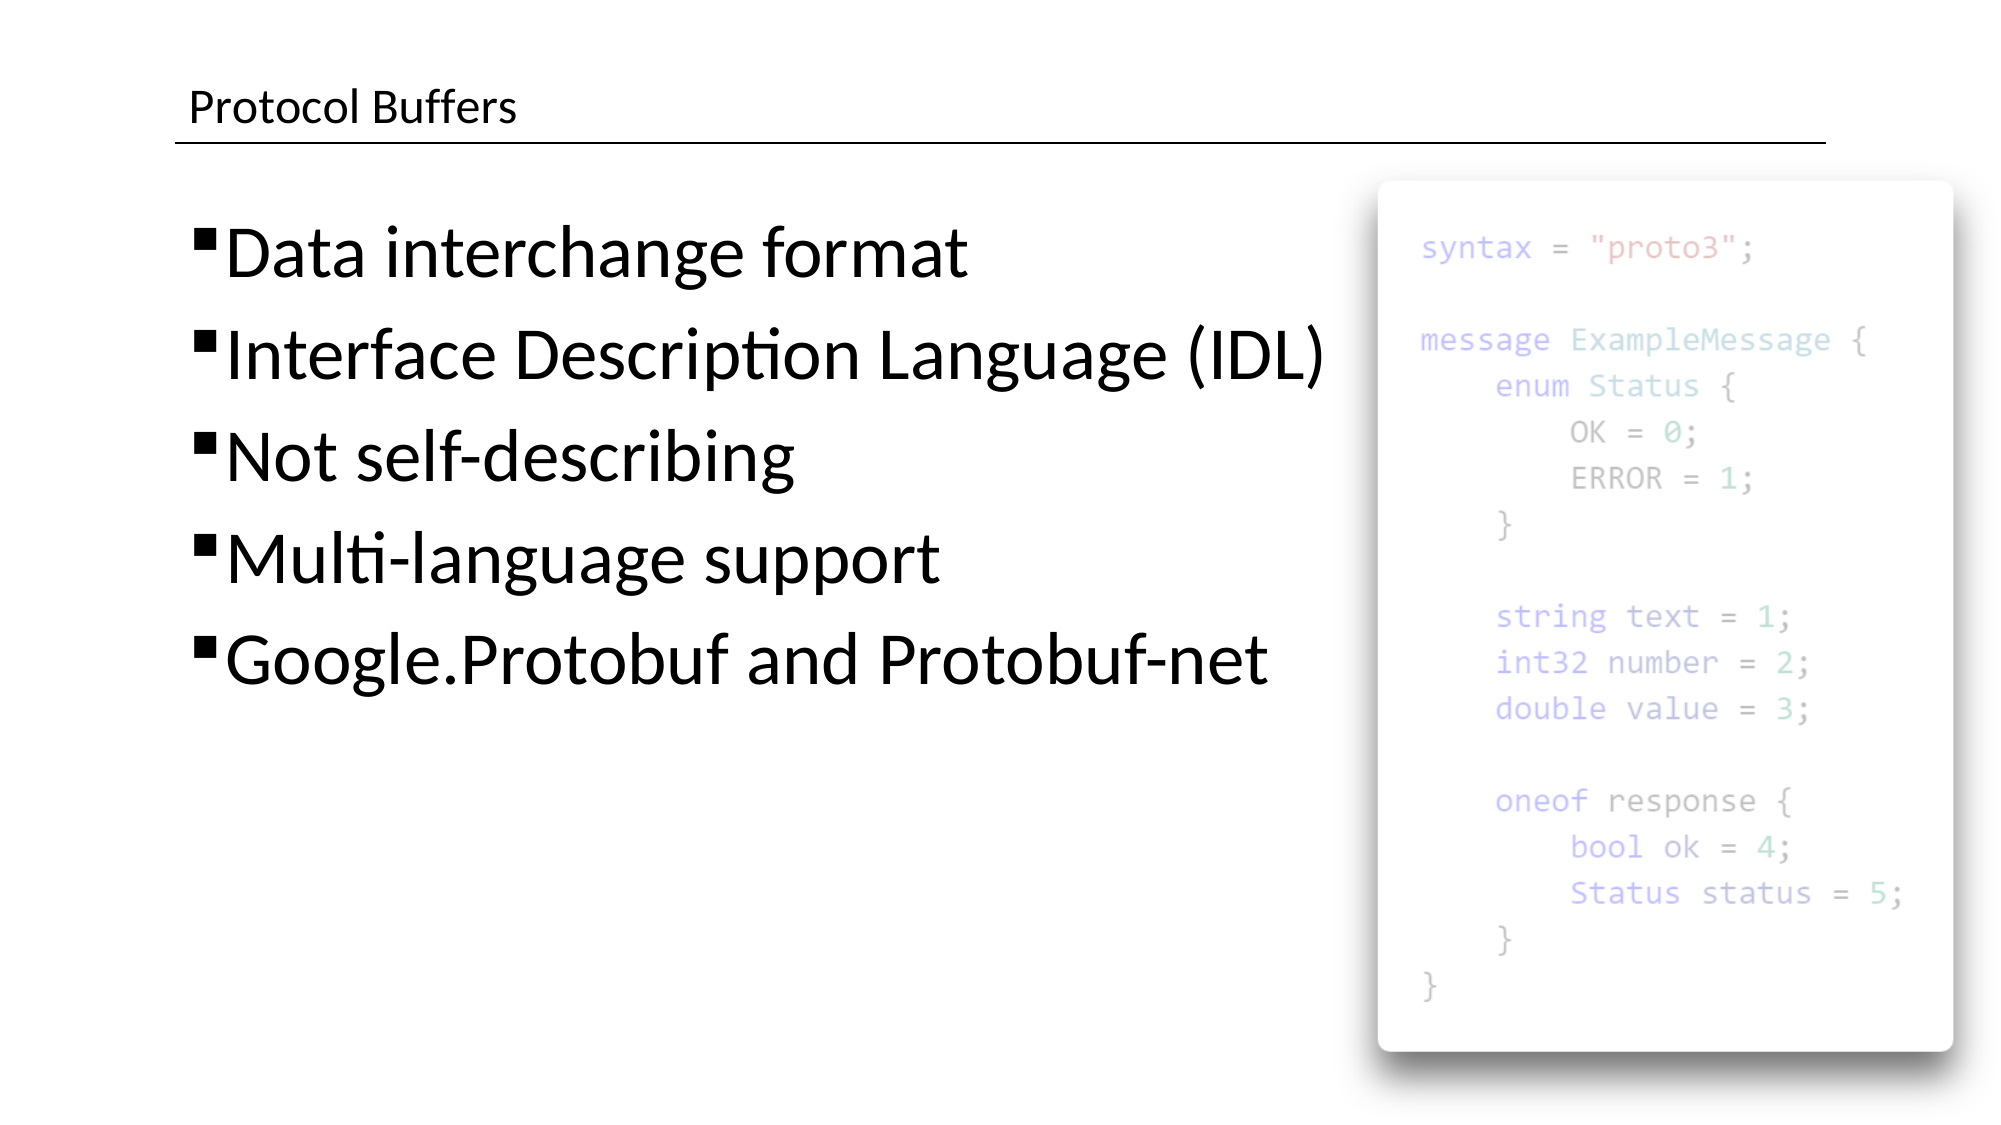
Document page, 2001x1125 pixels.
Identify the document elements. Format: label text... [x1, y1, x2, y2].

picture [1265, 24, 2000, 1125]
table_header Protocol Buffers [175, 79, 1265, 142]
list Data interchange format Interface Description Language (IDL) Not self-describing Multi-language support Google.Protobuf and Protobuf-net [173, 205, 1265, 920]
